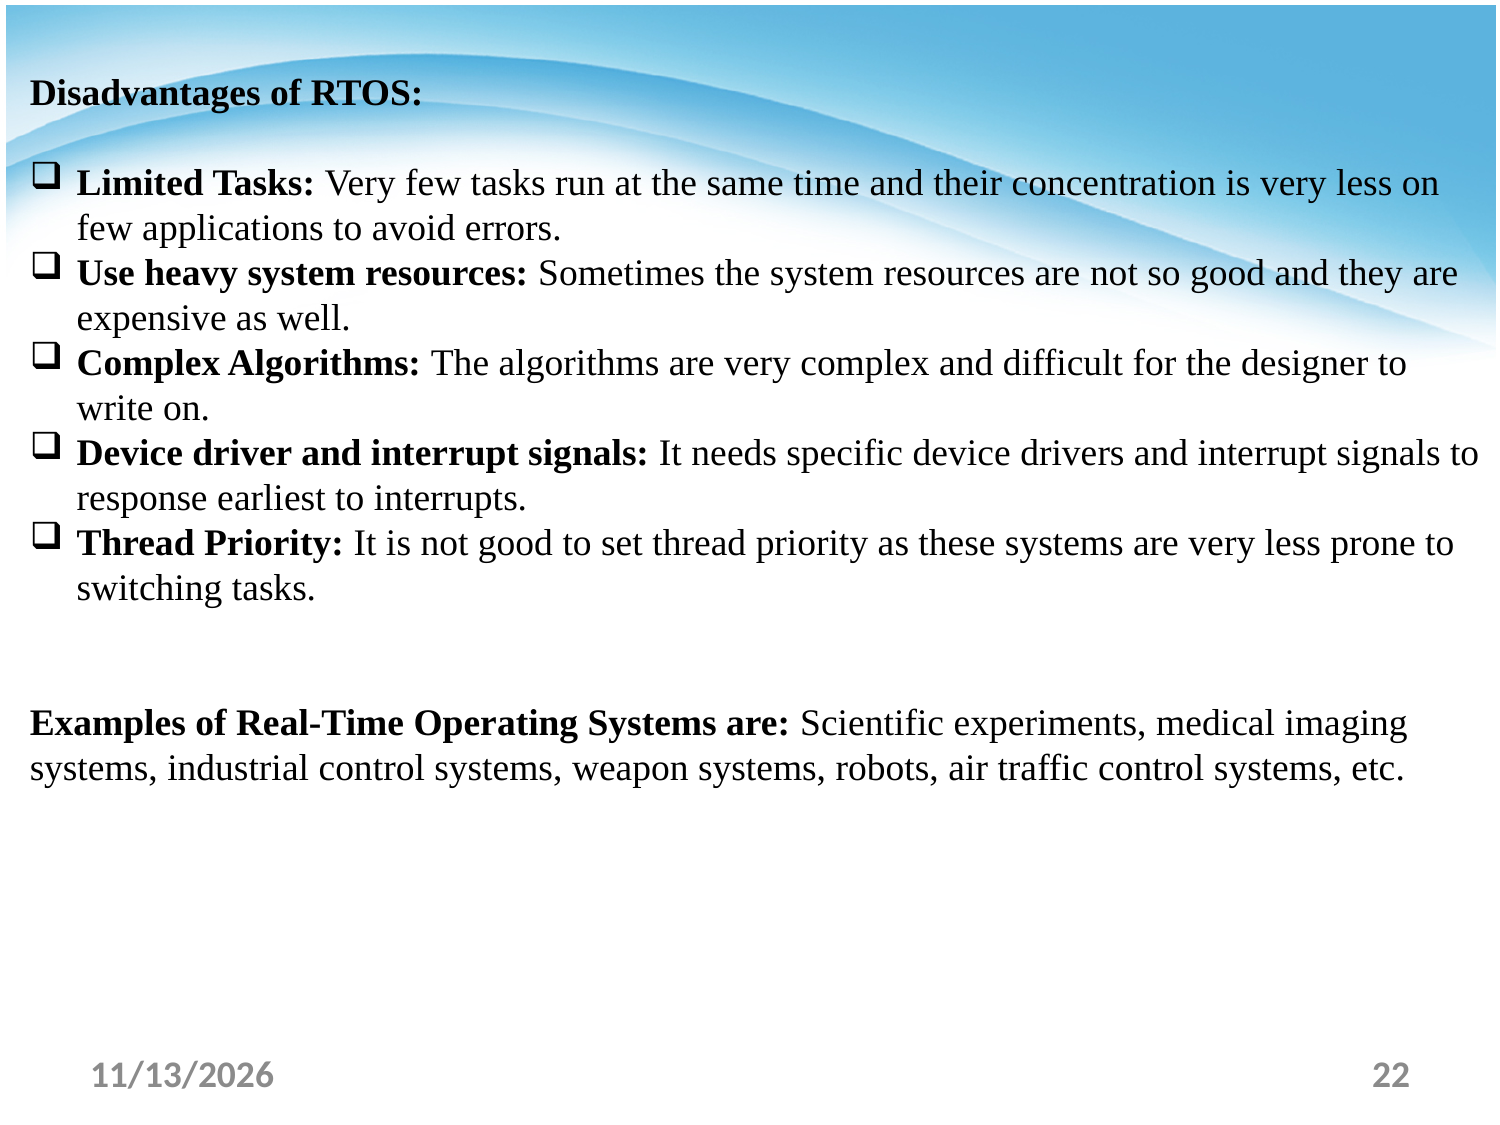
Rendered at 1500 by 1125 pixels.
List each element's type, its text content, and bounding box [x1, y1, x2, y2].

text_box Disadvantages of RTOS: Limited Tasks: Very few tasks run at the same time and their concentration is very less on few applications to avoid errors. Use heavy system resources: Sometimes the system resources are not so good and they are expensive as well. Complex Algorithms: The algorithms are very complex and difficult for the designer to write on. Device driver and interrupt signals: It needs specific device drivers and interrupt signals to response earliest to interrupts. Thread Priority: It is not good to set thread priority as these systems are very less prone to switching tasks. Examples of Real-Time Operating Systems are: Scientific experiments, medical imaging systems, industrial control systems, weapon systems, robots, air traffic control systems, etc. [15, 60, 1498, 796]
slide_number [75, 1042, 425, 1103]
picture [0, 0, 1500, 1125]
slide_number 22 [1074, 1042, 1425, 1103]
